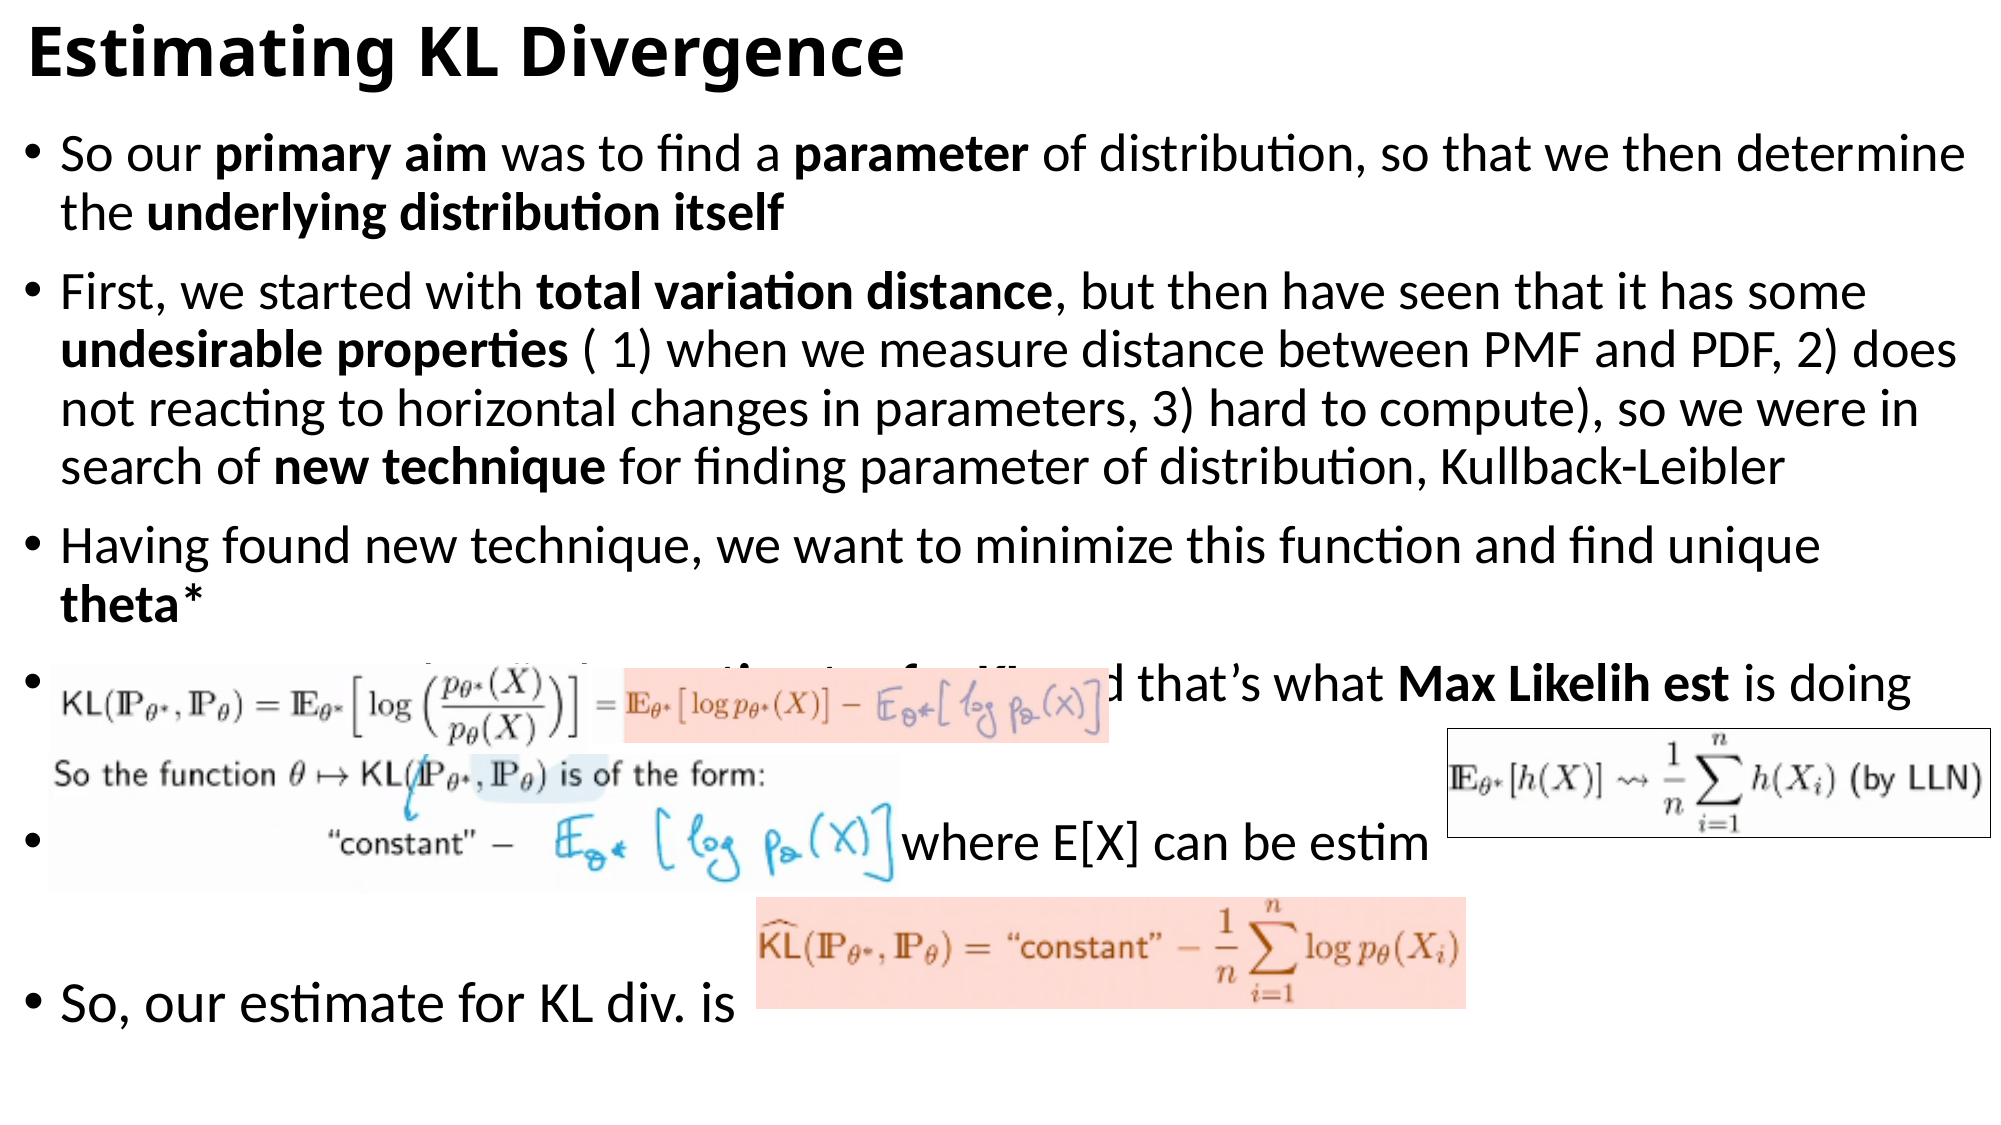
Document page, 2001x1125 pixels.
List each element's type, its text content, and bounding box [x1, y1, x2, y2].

picture [592, 668, 1109, 744]
picture [756, 897, 1466, 1009]
list So our primary aim was to find a parameter of distribution, so that we then determine the underlying distribution itself First, we started with total variation distance, but then have seen that it has some undesirable properties ( 1) when we measure distance between PMF and PDF, 2) does not reacting to horizontal changes in parameters, 3) hard to compute), so we were in search of new technique for finding parameter of distribution, Kullback-Leibler Having found new technique, we want to minimize this function and find unique theta* So, now we need to find an estimator for KL and that’s what Max Likelih est is doing c where E[X] can be estim So, our estimate for KL div. is [8, 117, 1998, 1099]
picture [1446, 728, 1991, 838]
title Estimating KL Divergence [11, 9, 1976, 100]
picture [48, 664, 900, 894]
